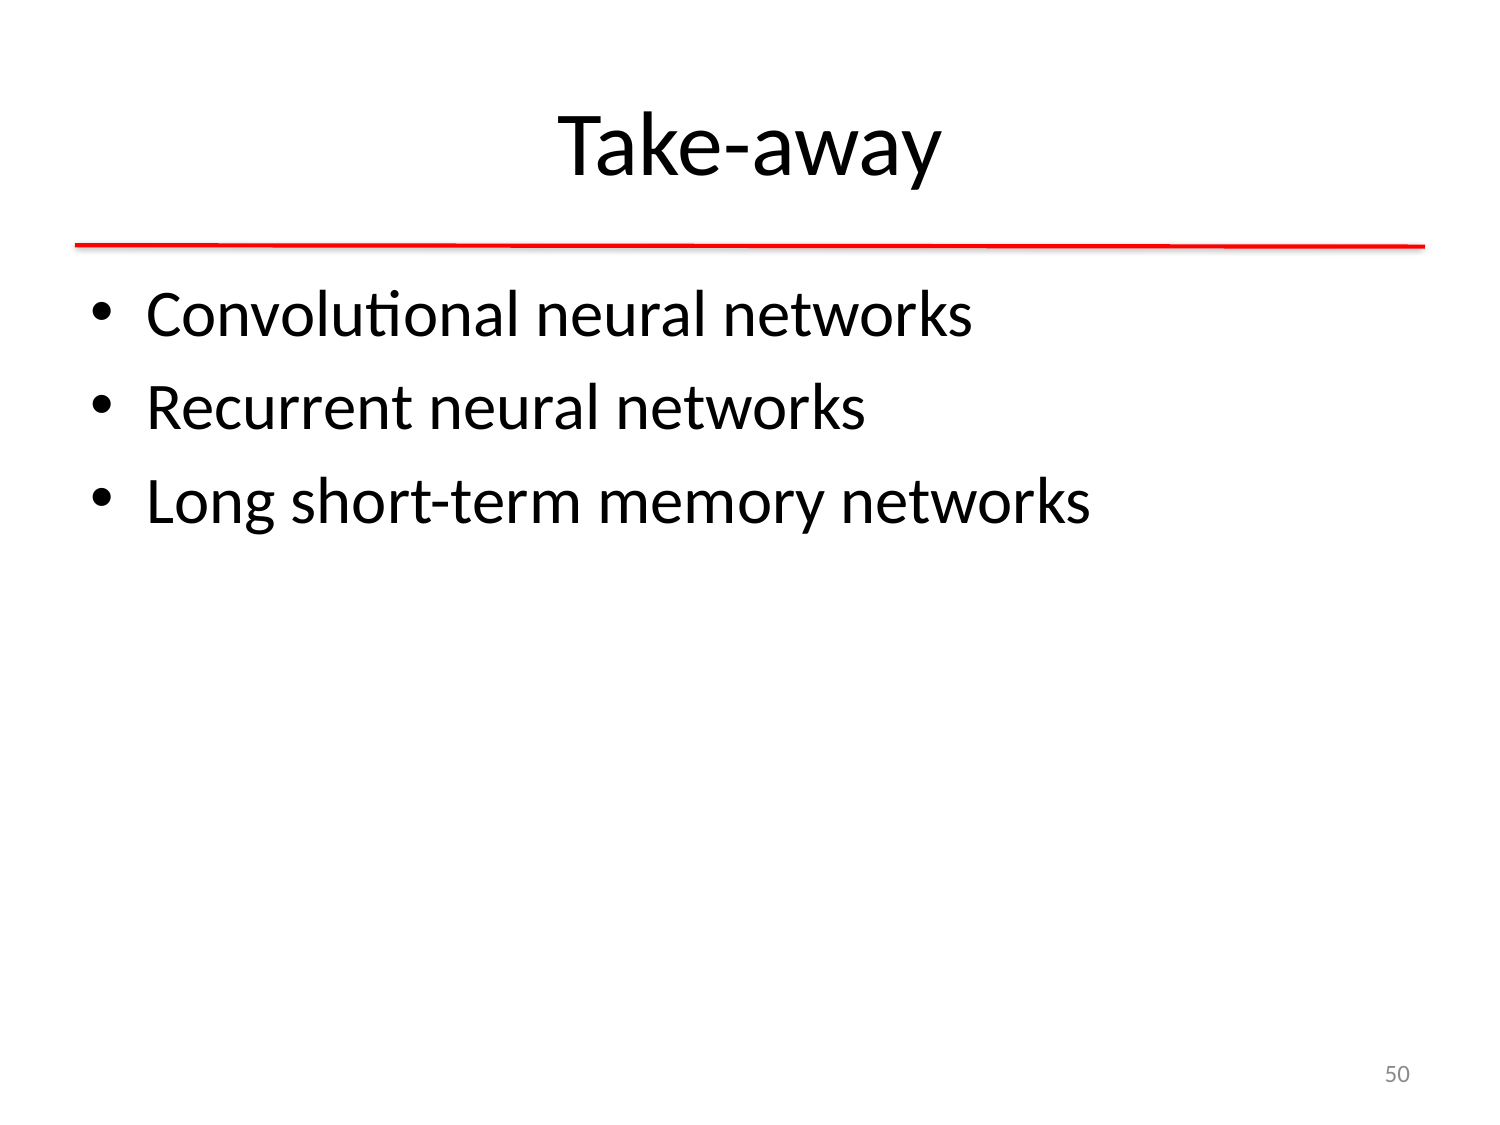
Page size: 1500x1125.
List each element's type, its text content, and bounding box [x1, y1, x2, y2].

slide_number 50 [1074, 1042, 1425, 1103]
list Convolutional neural networks Recurrent neural networks Long short-term memory networks [75, 262, 1425, 1005]
title Take-away [75, 45, 1425, 233]
